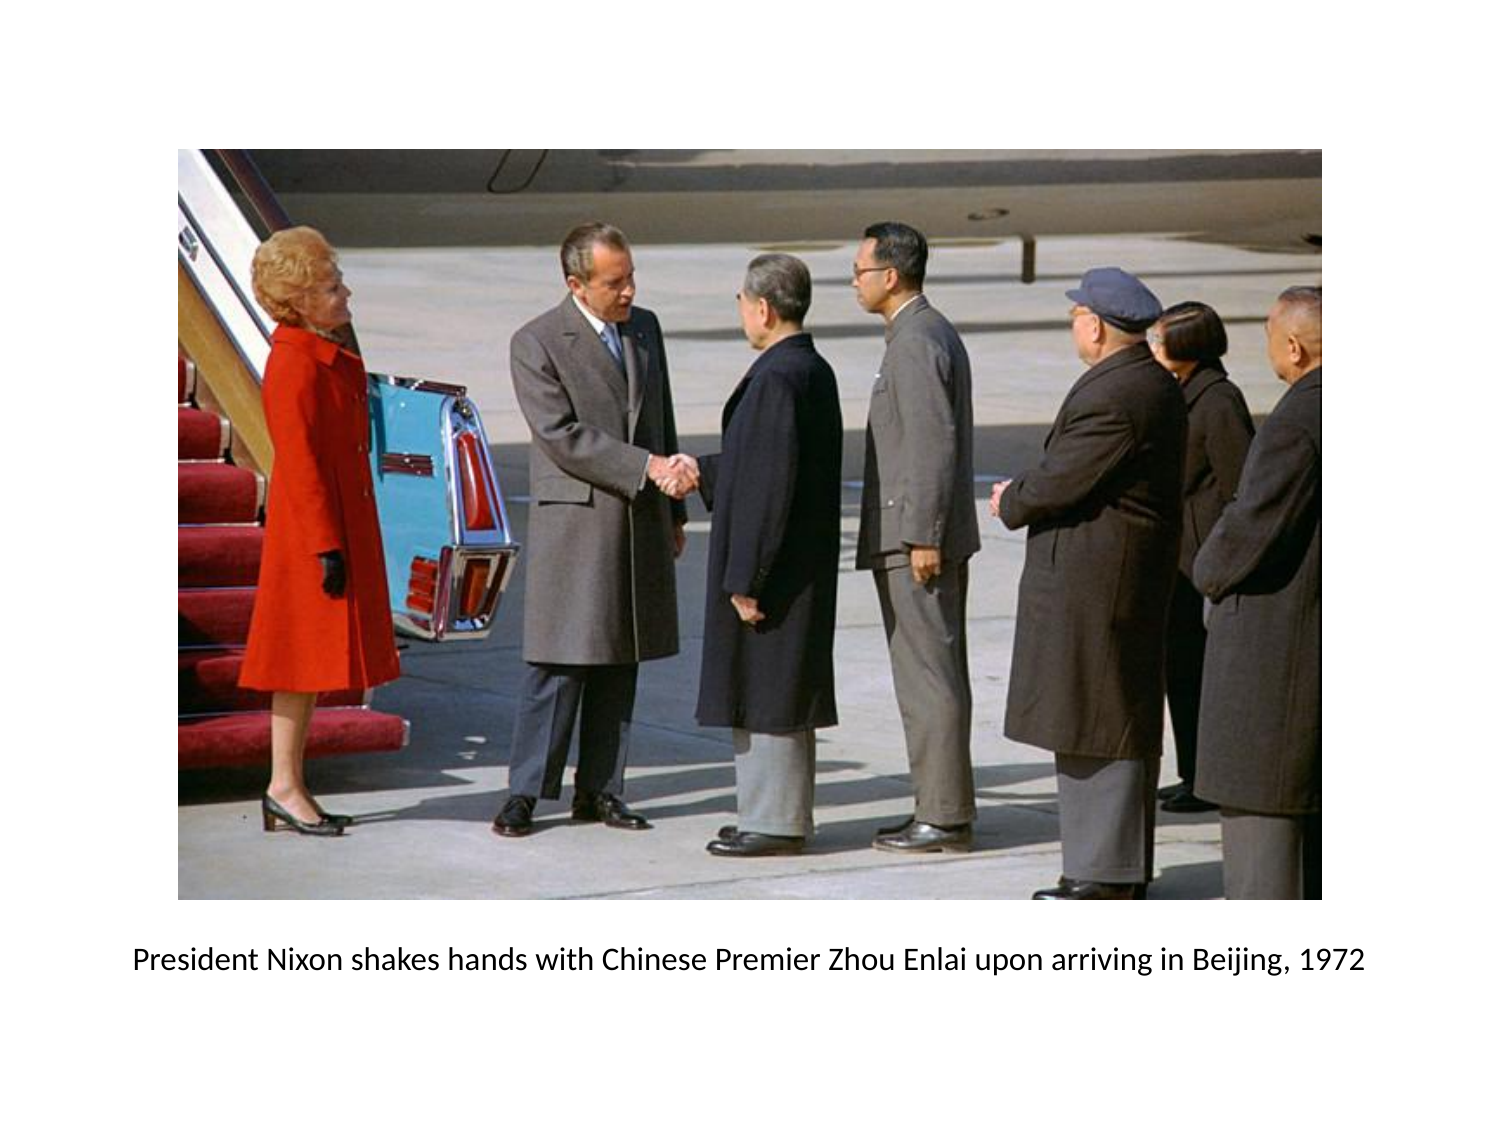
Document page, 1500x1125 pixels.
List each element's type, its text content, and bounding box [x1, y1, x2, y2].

text_box President Nixon shakes hands with Chinese Premier Zhou Enlai upon arriving in Beijing, 1972 [117, 929, 1383, 985]
picture [178, 149, 1322, 901]
